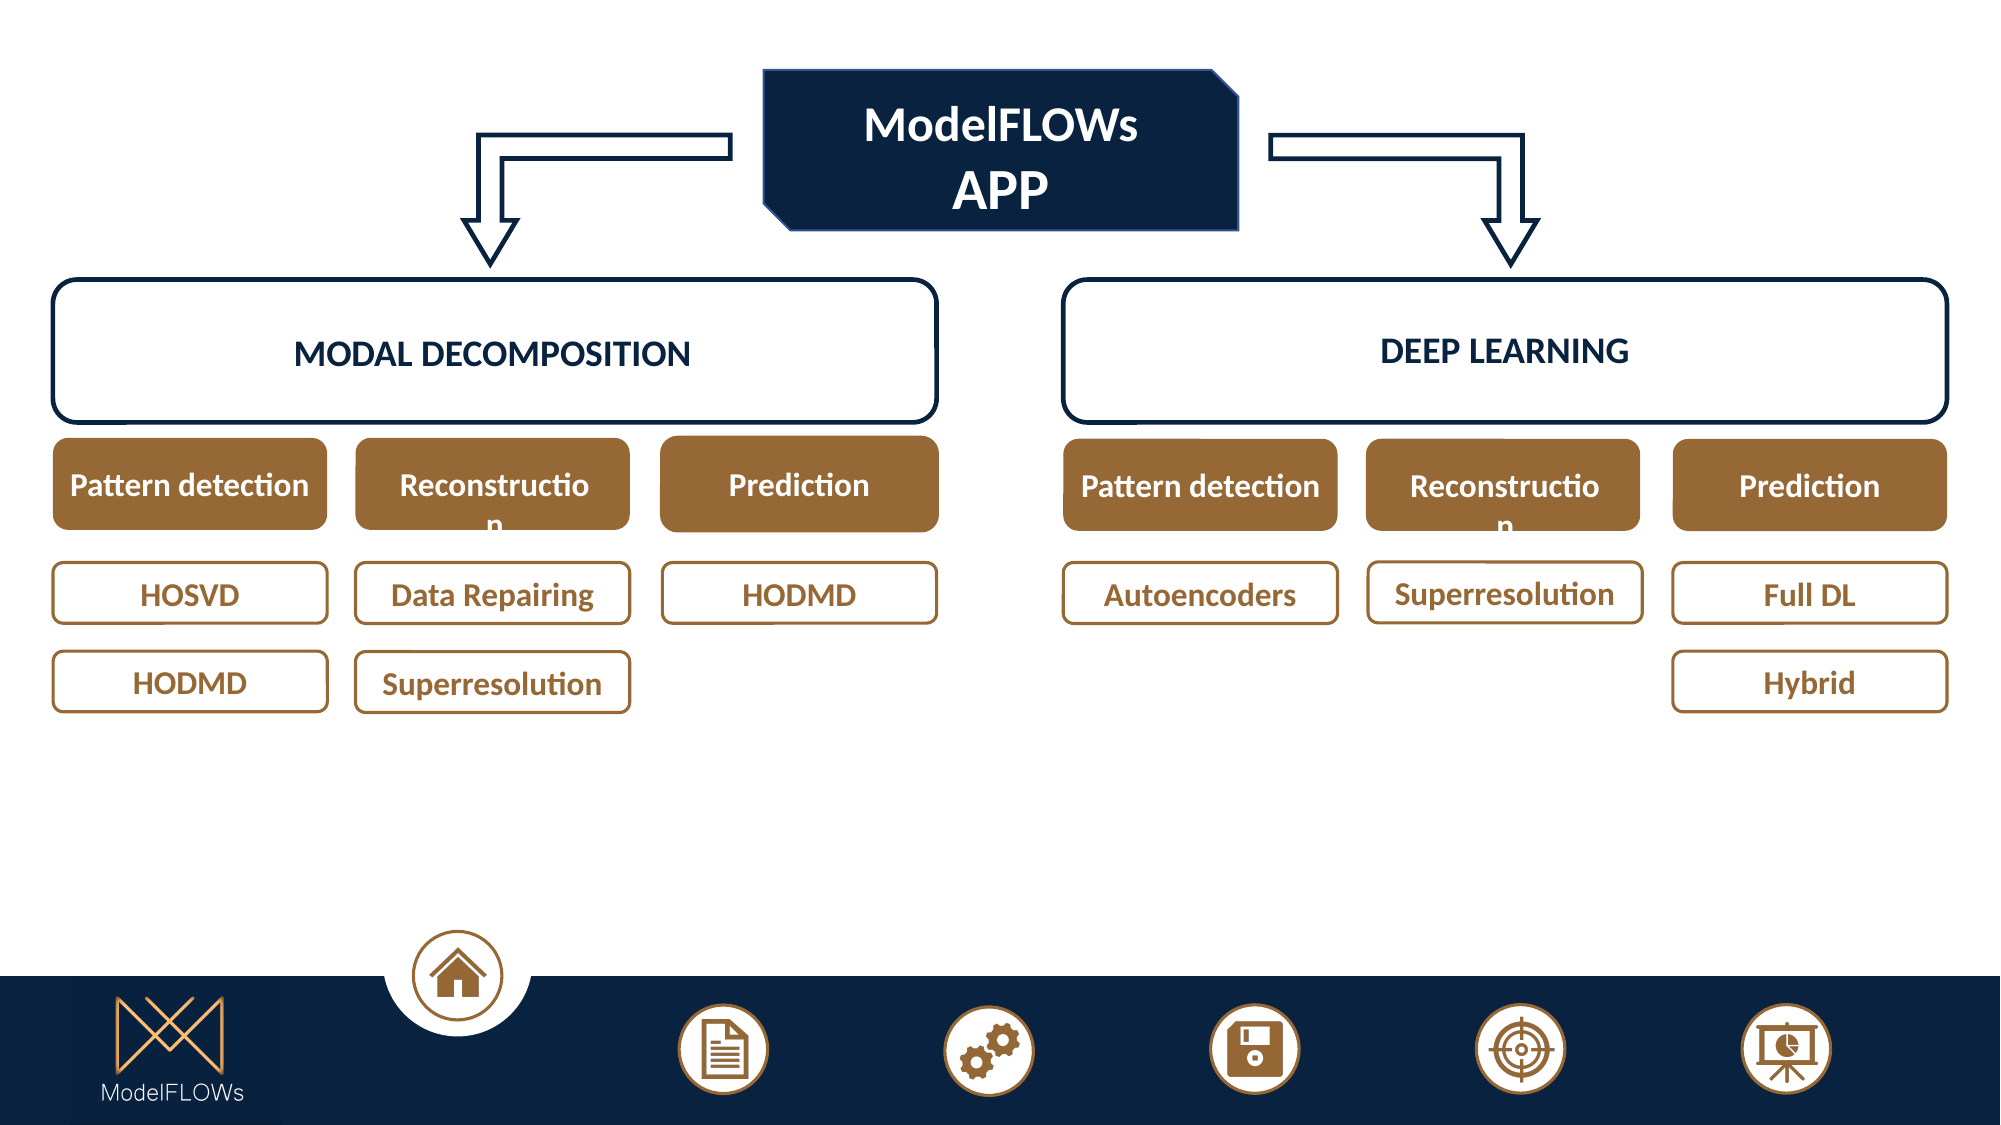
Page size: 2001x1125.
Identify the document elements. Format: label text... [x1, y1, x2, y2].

text_box [0, 976, 2000, 1125]
text_box Superresolution [355, 651, 630, 713]
text_box Data Repairing [355, 562, 630, 624]
text_box HOSVD [52, 562, 328, 624]
text_box Hybrid [1672, 651, 1948, 712]
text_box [413, 931, 502, 1020]
text_box [354, 436, 631, 531]
text_box [382, 886, 533, 1037]
text_box [51, 278, 938, 424]
text_box Pattern detection [41, 452, 339, 514]
text_box [1062, 513, 1339, 532]
text_box [51, 514, 329, 531]
text_box [462, 133, 732, 267]
text_box Pattern detection [1057, 453, 1344, 515]
text_box Superresolution [1368, 561, 1643, 623]
text_box Reconstruction [1383, 453, 1627, 515]
text_box [1269, 134, 1539, 267]
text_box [679, 1004, 768, 1094]
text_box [944, 1006, 1034, 1096]
text_box [52, 436, 329, 452]
picture [1034, 1025, 1038, 1036]
text_box HODMD [662, 562, 937, 624]
text_box [1062, 437, 1339, 454]
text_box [1742, 1004, 1831, 1094]
text_box [661, 436, 938, 532]
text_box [1476, 1004, 1565, 1094]
picture [70, 977, 282, 1125]
text_box Prediction [662, 452, 937, 514]
text_box Reconstruction [373, 452, 617, 514]
text_box Autoencoders [1063, 562, 1338, 624]
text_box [763, 69, 1239, 238]
text_box Full DL [1672, 562, 1948, 624]
text_box HODMD [53, 651, 328, 712]
text_box [1062, 278, 1949, 424]
text_box MODAL DECOMPOSITION [213, 321, 773, 381]
text_box [1671, 437, 1949, 533]
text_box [1210, 1004, 1300, 1094]
text_box Prediction [1672, 453, 1948, 515]
text_box [1364, 437, 1642, 532]
